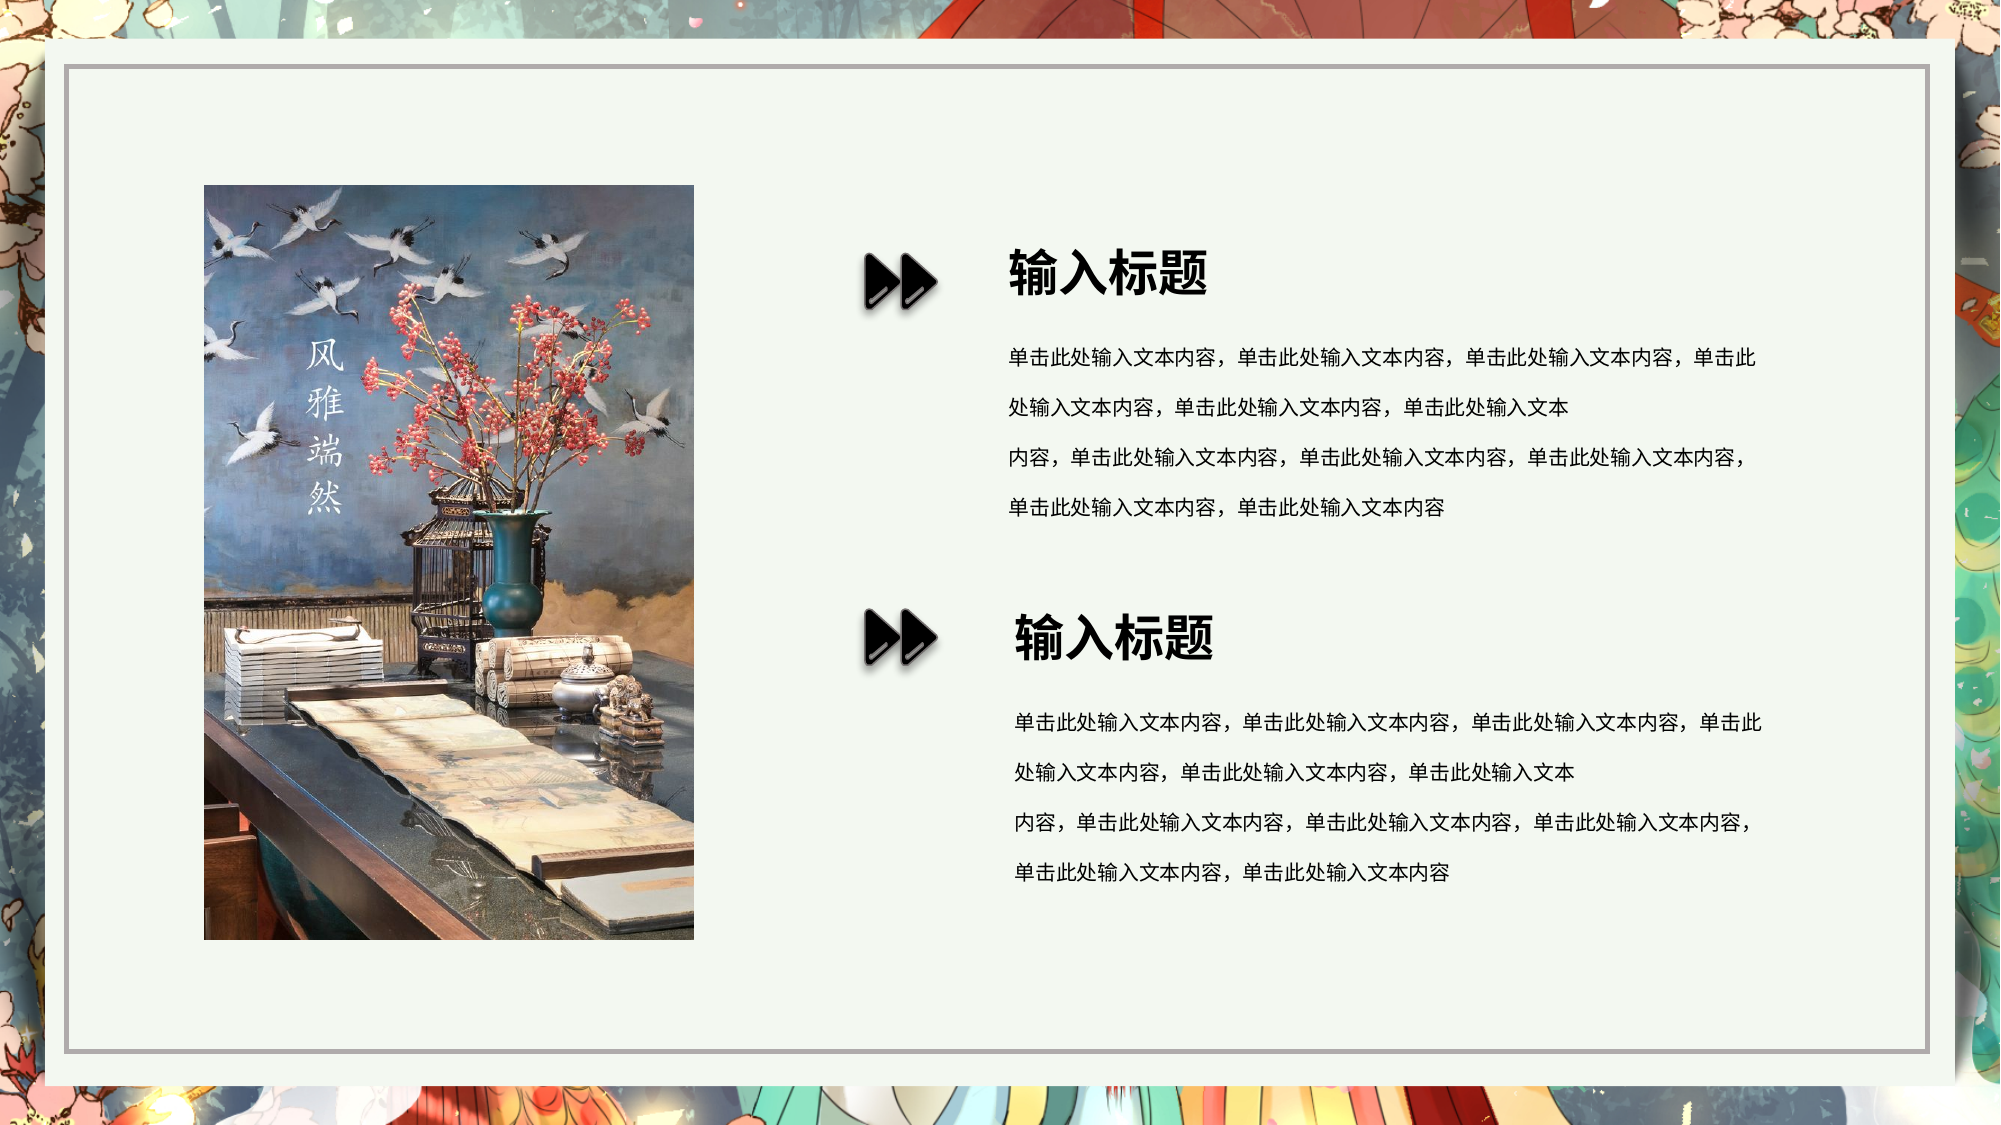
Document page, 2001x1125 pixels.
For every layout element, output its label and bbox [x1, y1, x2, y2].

text_box [0, 38, 2000, 1087]
picture [204, 185, 694, 940]
picture [0, 1087, 2000, 1125]
picture [0, 0, 2000, 38]
